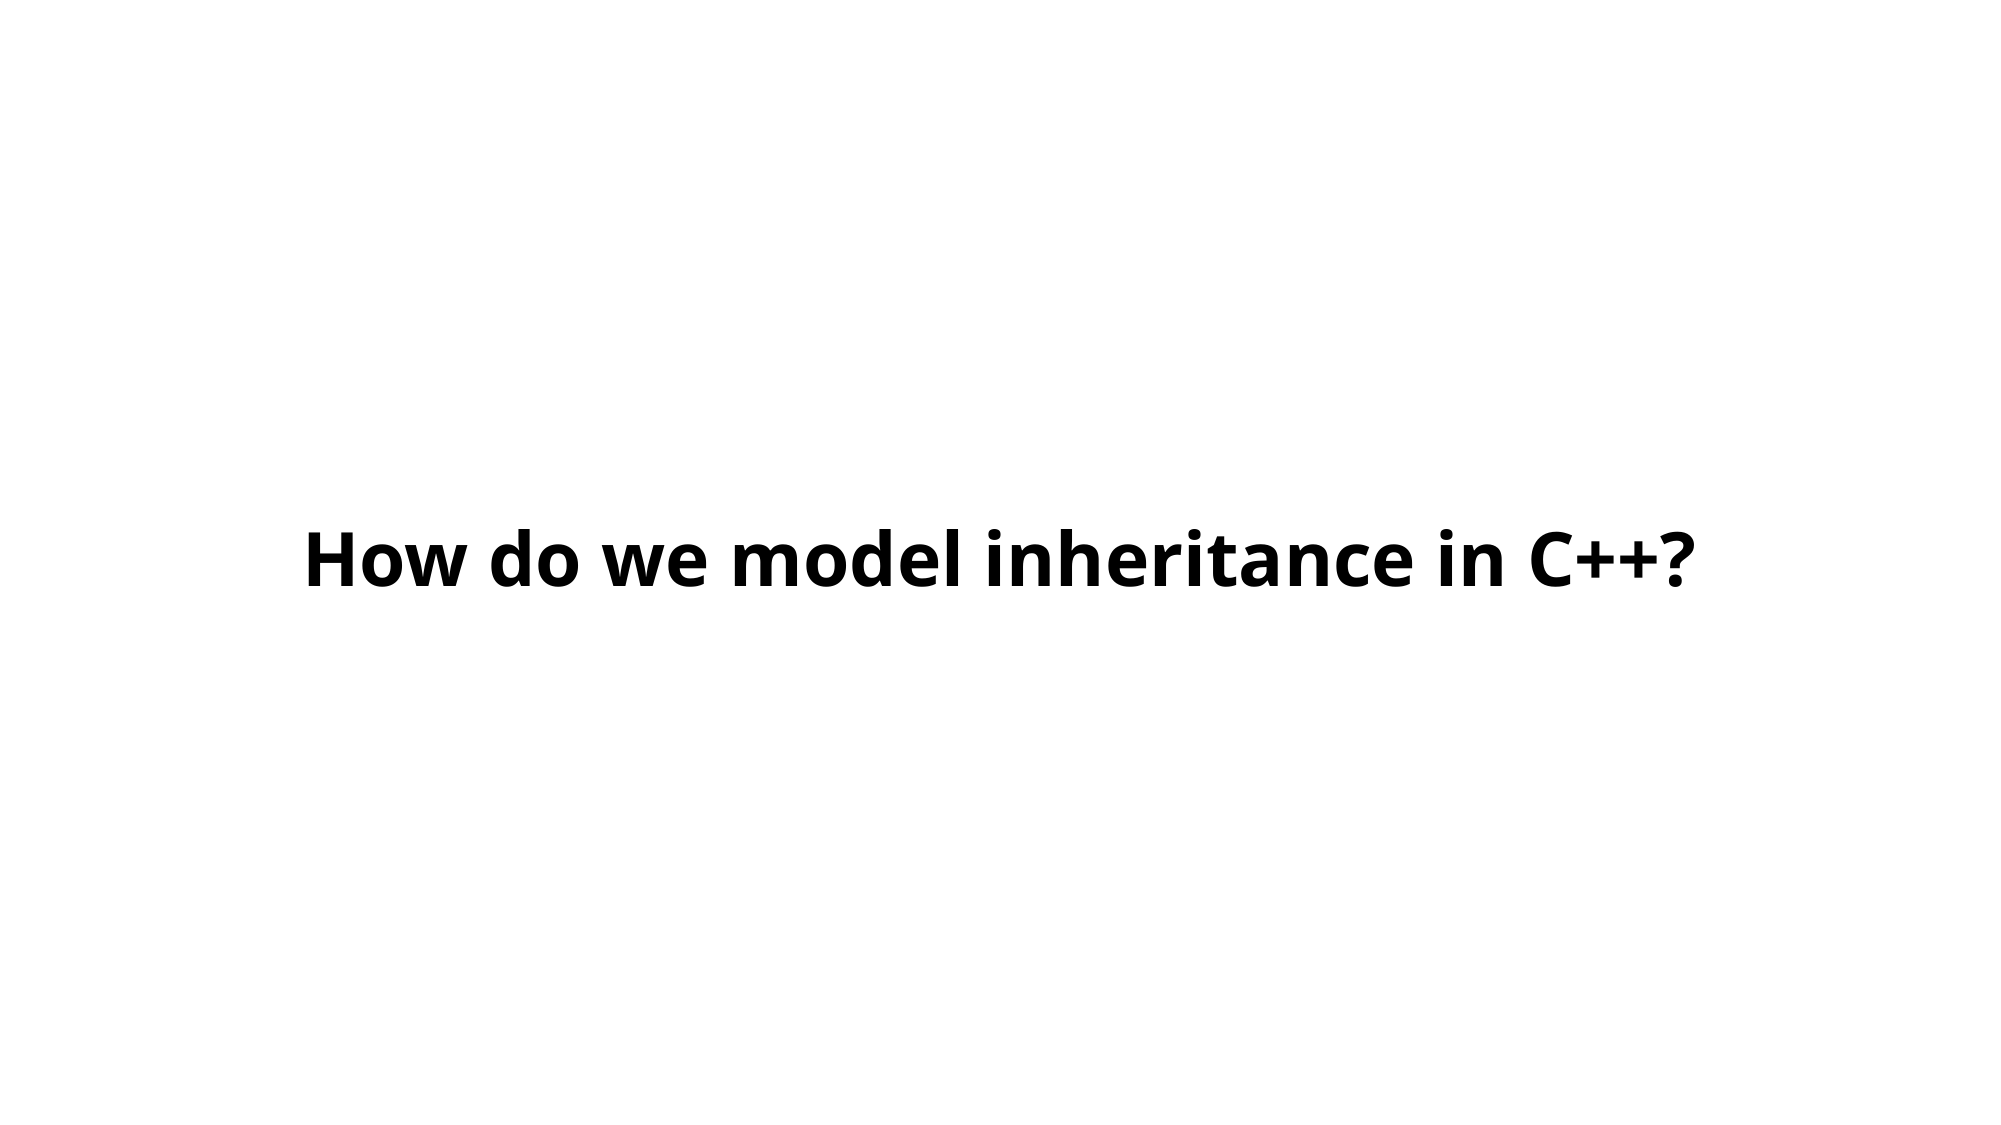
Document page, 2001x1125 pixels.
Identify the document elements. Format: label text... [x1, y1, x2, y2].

title How do we model inheritance in C++? [64, 499, 1936, 626]
